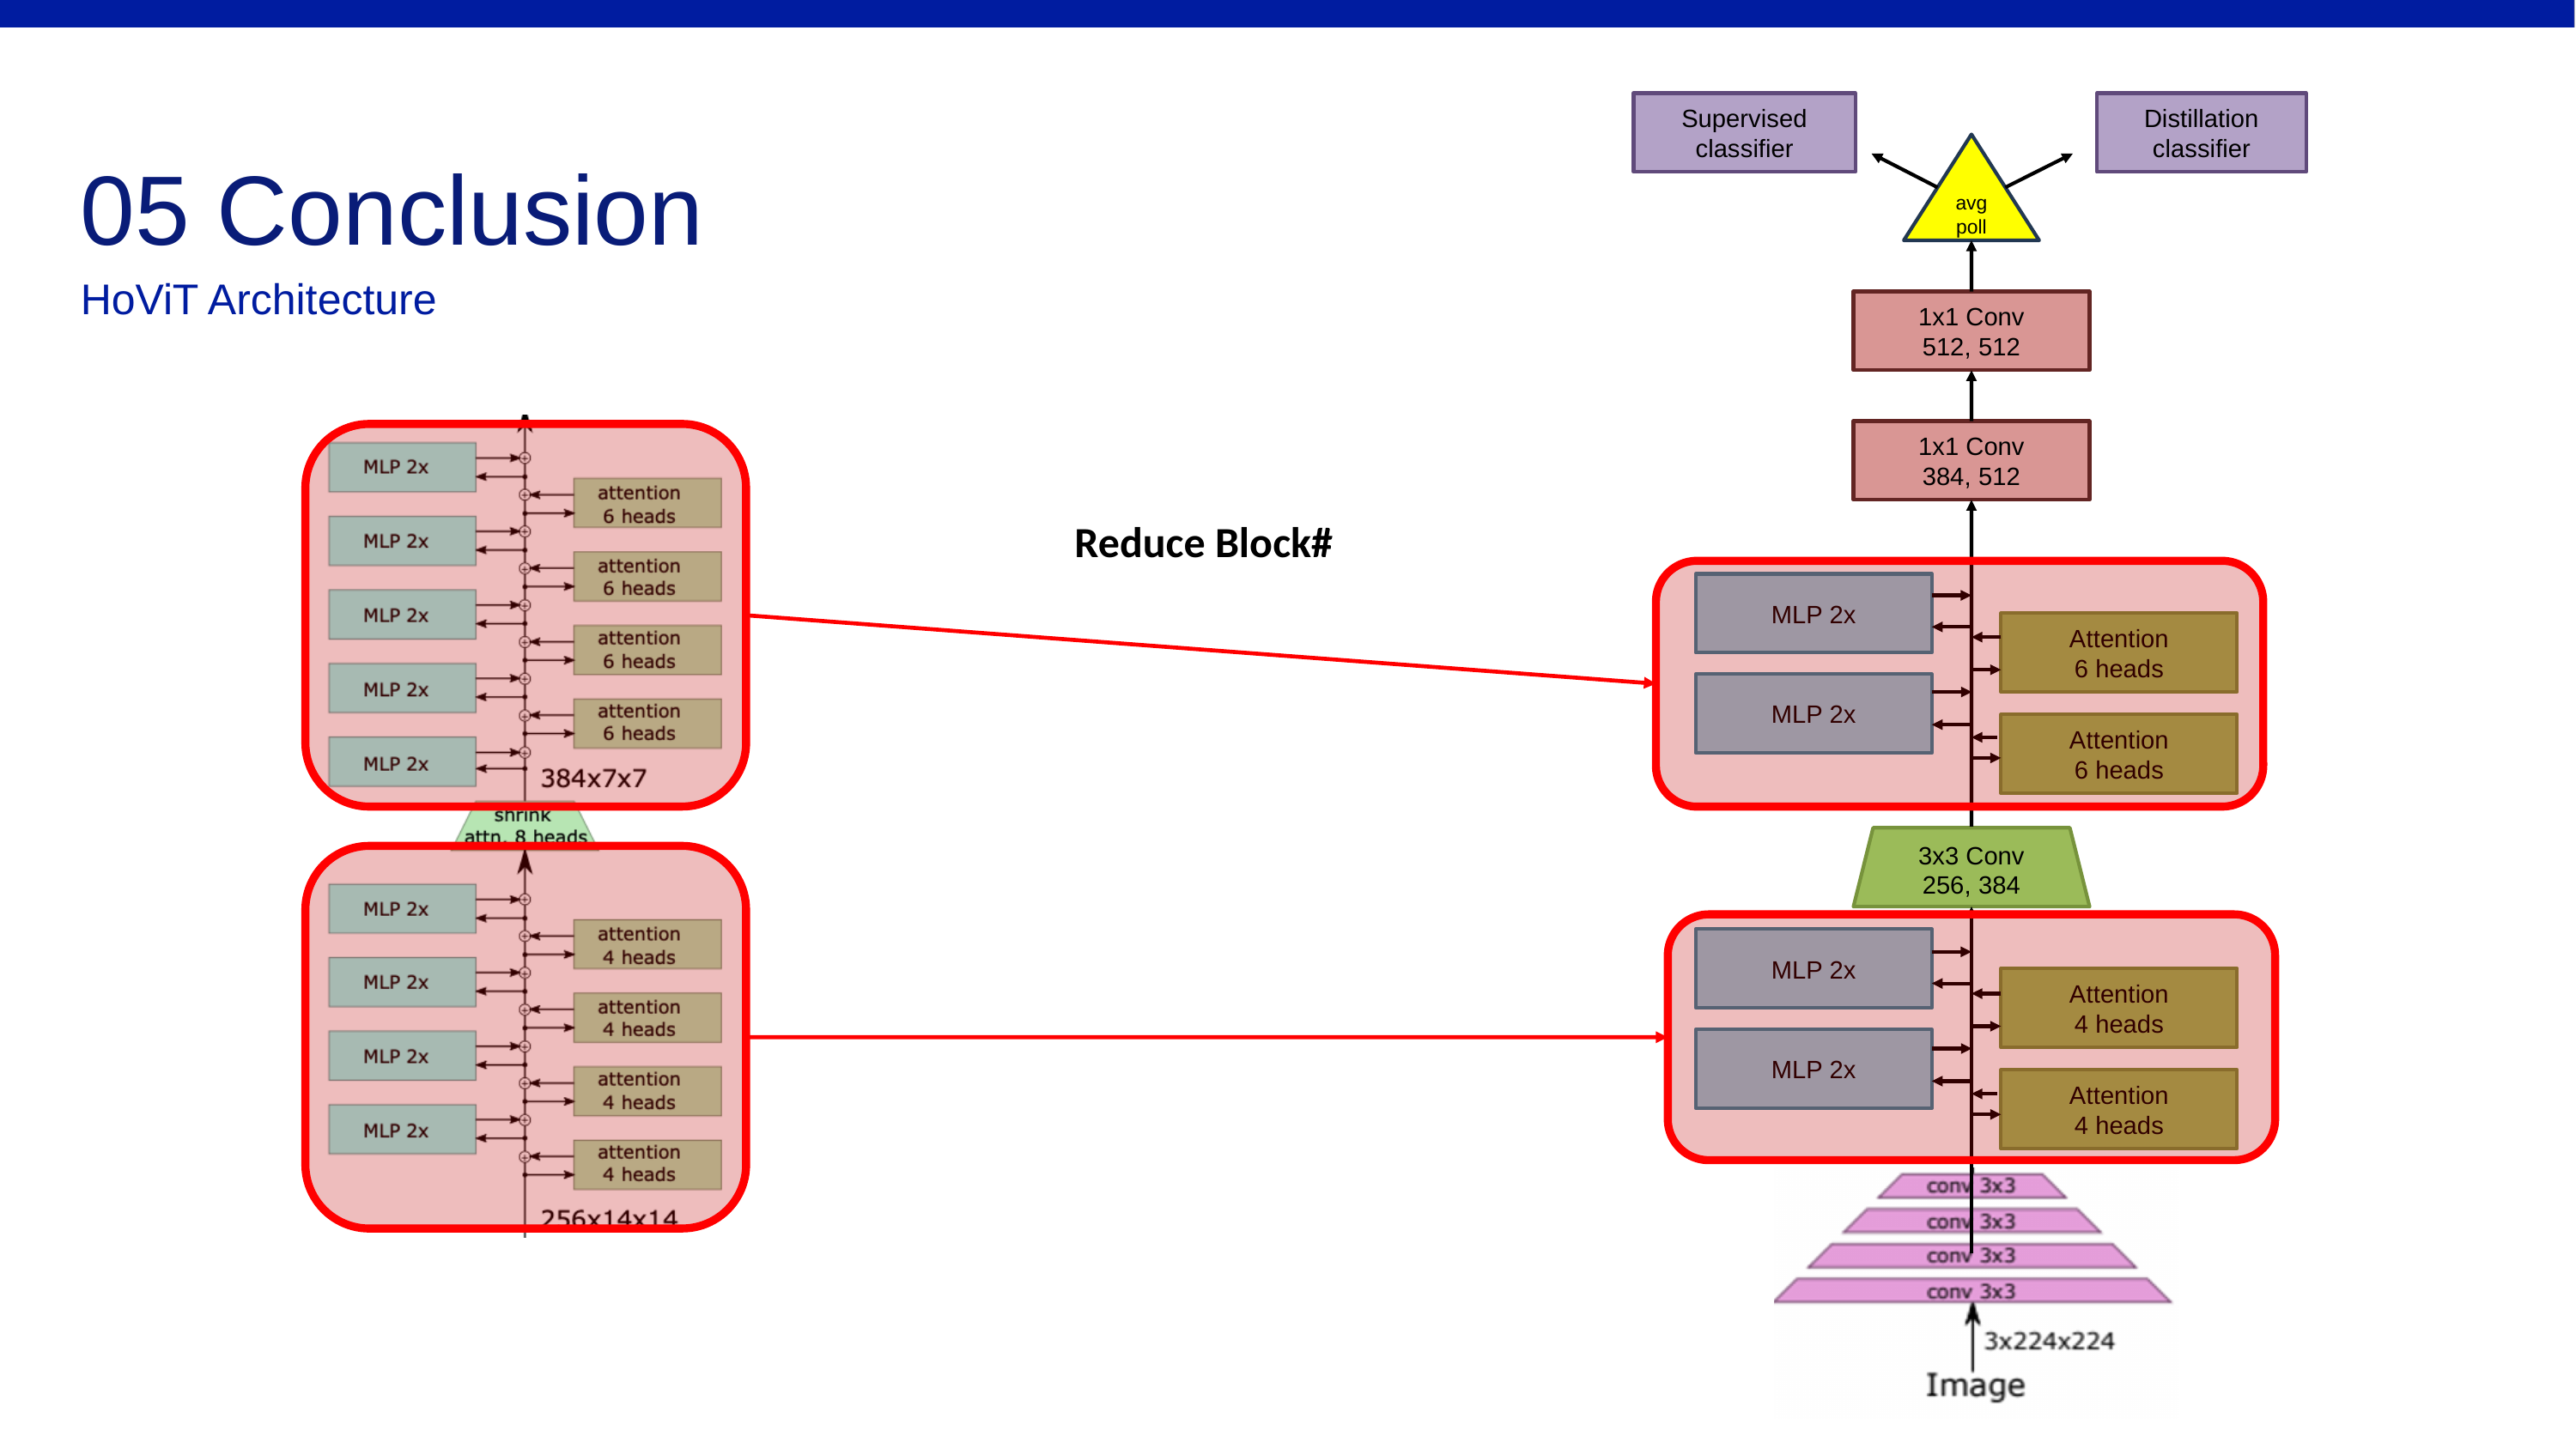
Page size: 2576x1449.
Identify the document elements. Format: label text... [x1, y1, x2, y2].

text_box Distillation classifier [2095, 91, 2308, 173]
picture [1774, 1167, 2179, 1420]
text_box [1976, 912, 2277, 1162]
text_box [1976, 559, 2265, 809]
text_box Supervised classifier [1631, 91, 1857, 173]
text_box [1654, 559, 1967, 809]
text_box 3x3 Conv 256, 384 [1851, 826, 2092, 909]
text_box avg poll [1902, 132, 2041, 243]
text_box 1x1 Conv 384, 512 [1851, 419, 2092, 501]
text_box 1x1 Conv 512, 512 [1851, 289, 2092, 372]
text_box 05 Conclusion [80, 126, 1395, 265]
picture [0, 0, 2576, 27]
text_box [1871, 153, 1938, 188]
text_box [1666, 912, 1967, 1162]
text_box HoViT Architecture [80, 268, 1823, 331]
picture [308, 415, 750, 1239]
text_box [2005, 153, 2074, 188]
text_box Reduce Block# [1061, 501, 1371, 580]
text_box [745, 615, 1656, 684]
